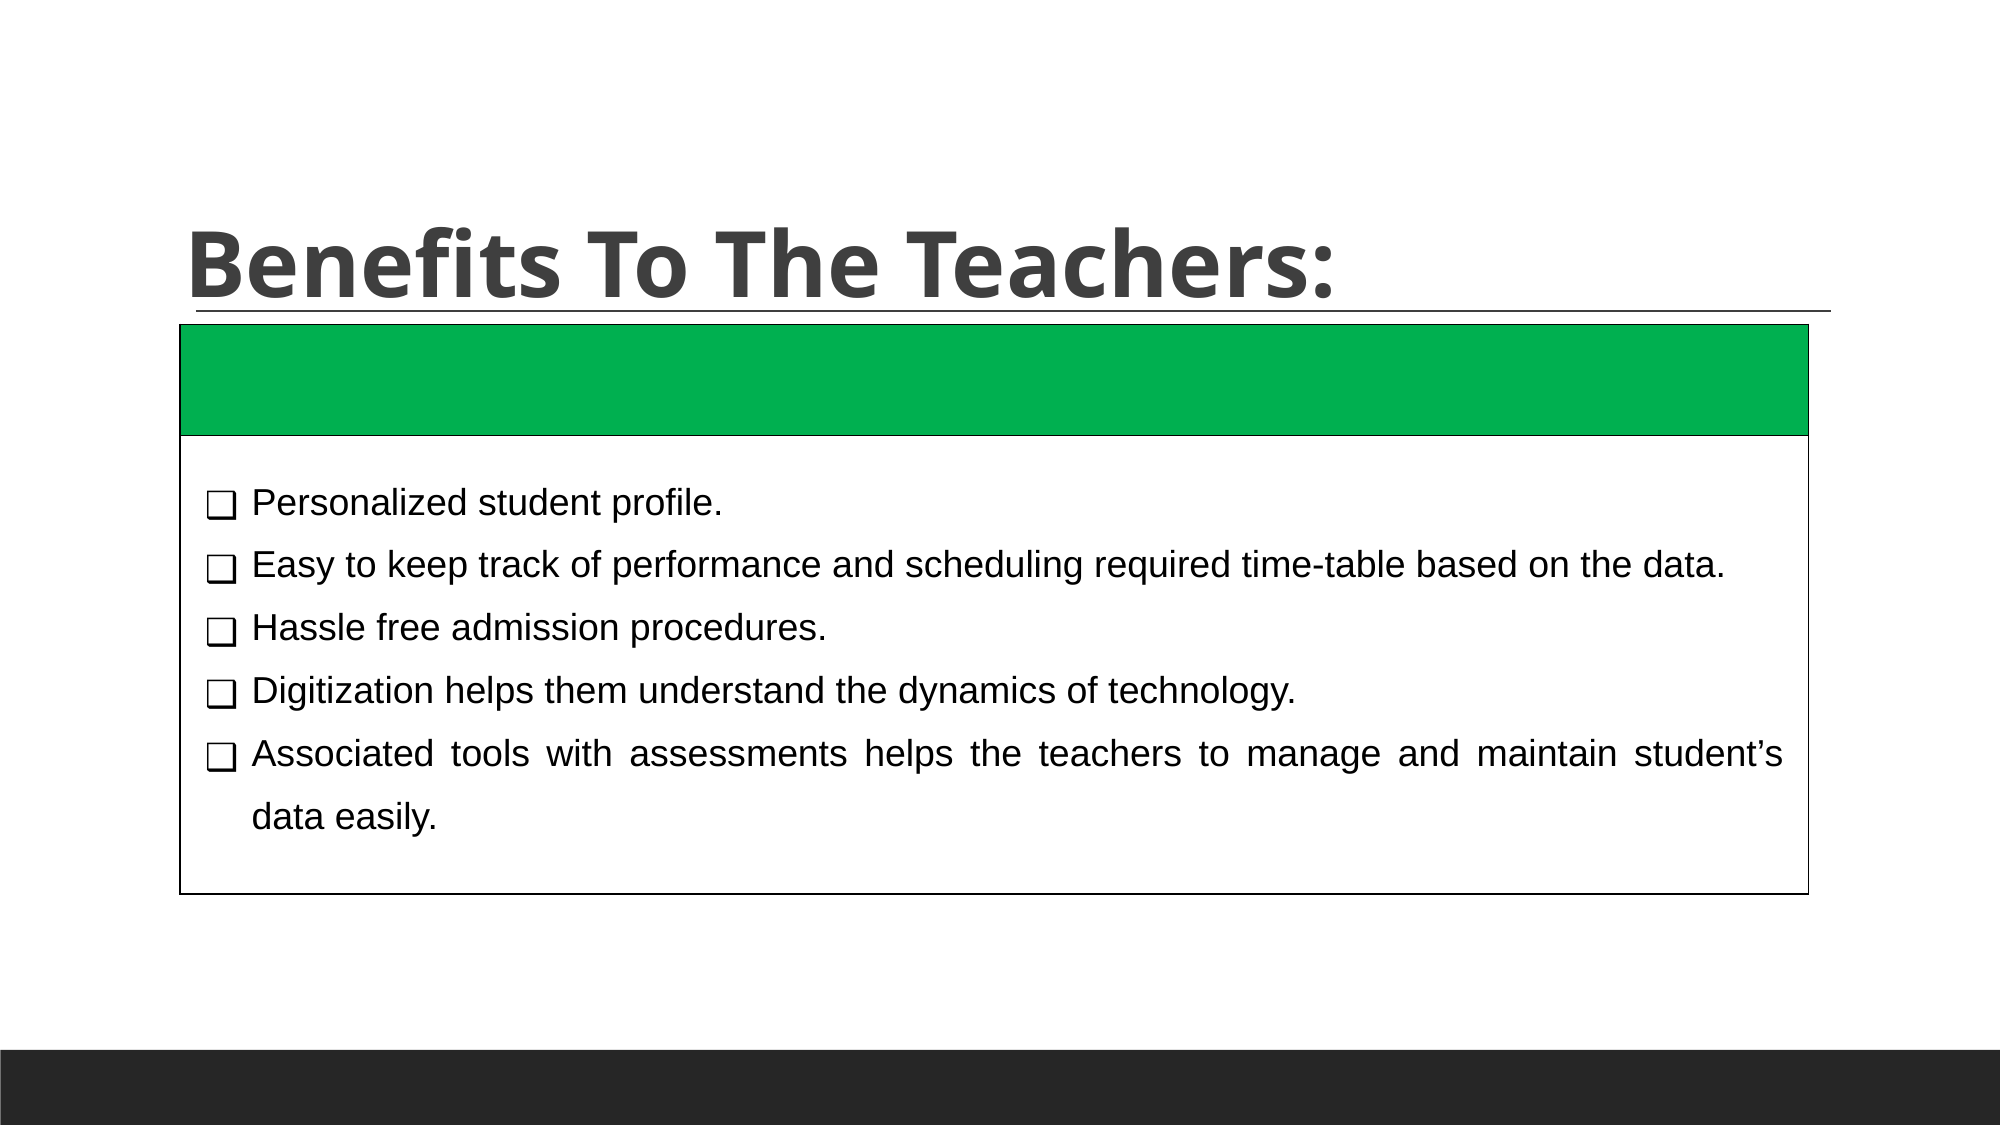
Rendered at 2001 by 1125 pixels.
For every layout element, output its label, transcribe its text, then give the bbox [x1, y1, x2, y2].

table_cell Personalized student profile. Easy to keep track of performance and scheduling required time-table based on the data. Hassle free admission procedures. Digitization helps them understand the dynamics of technology. Associated tools with assessments helps the teachers to manage and maintain student’s data easily. [181, 436, 1808, 893]
table_header [181, 325, 1808, 435]
title Benefits To The Teachers: [169, 176, 1820, 325]
